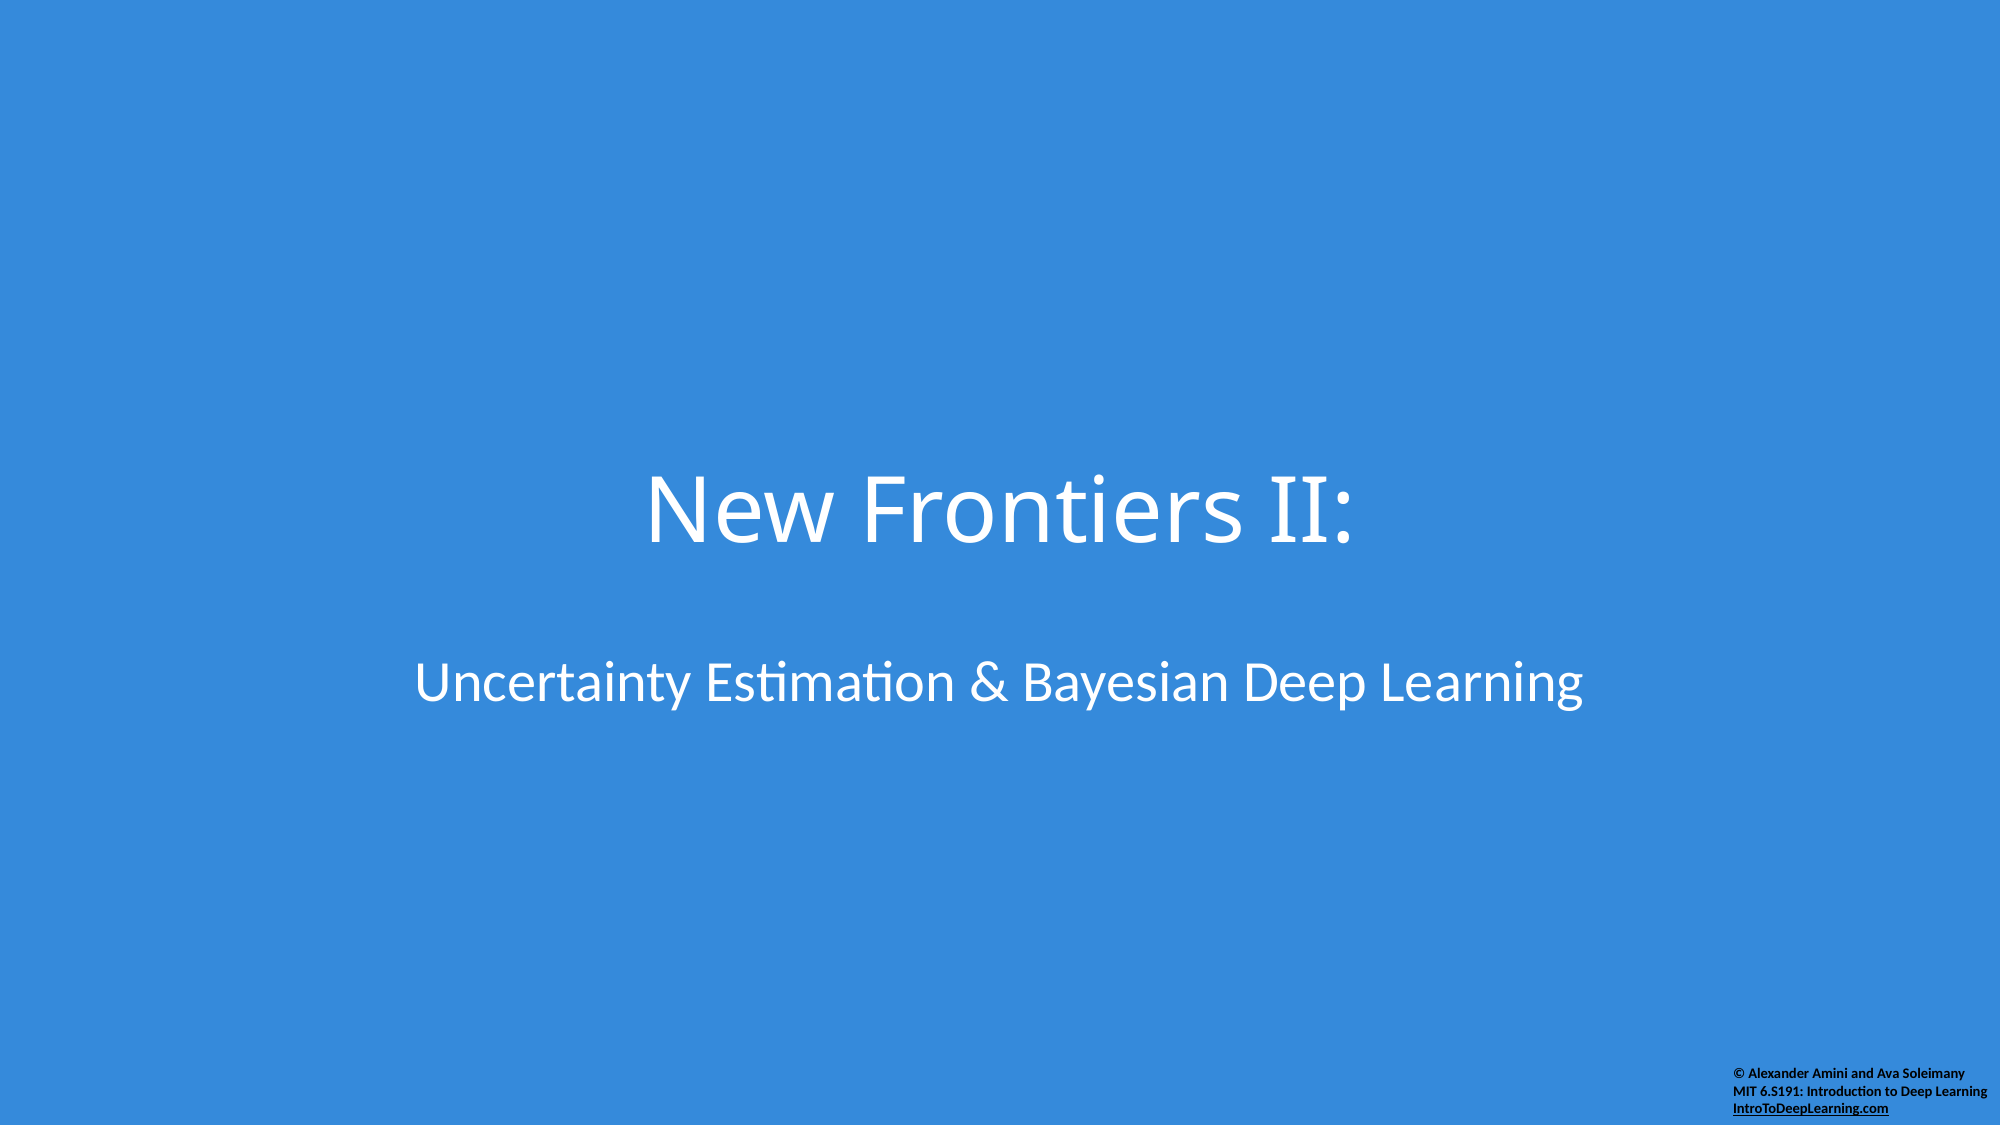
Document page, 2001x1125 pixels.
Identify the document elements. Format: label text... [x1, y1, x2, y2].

list Uncertainty Estimation & Bayesian Deep Learning [137, 643, 1863, 757]
title New Frontiers II: [137, 403, 1863, 622]
